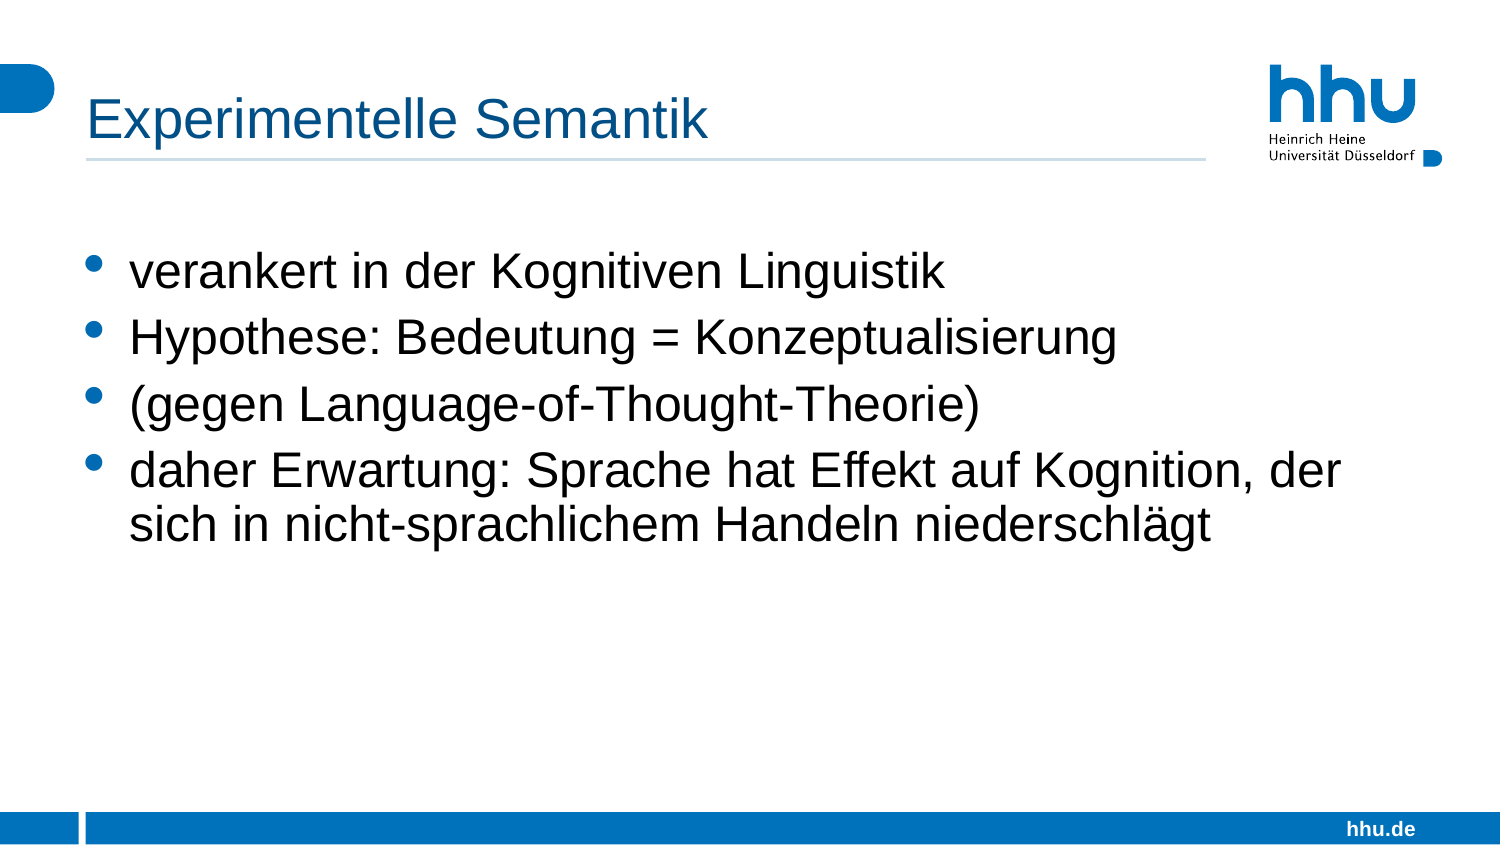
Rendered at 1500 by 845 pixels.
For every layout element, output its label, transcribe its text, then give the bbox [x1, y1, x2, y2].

list verankert in der Kognitiven Linguistik Hypothese: Bedeutung = Konzeptualisierung (gegen Language-of-Thought-Theorie) daher Erwartung: Sprache hat Effekt auf Kognition, der sich in nicht-sprachlichem Handeln niederschlägt [85, 233, 1415, 795]
title Experimentelle Semantik [86, 76, 1207, 151]
